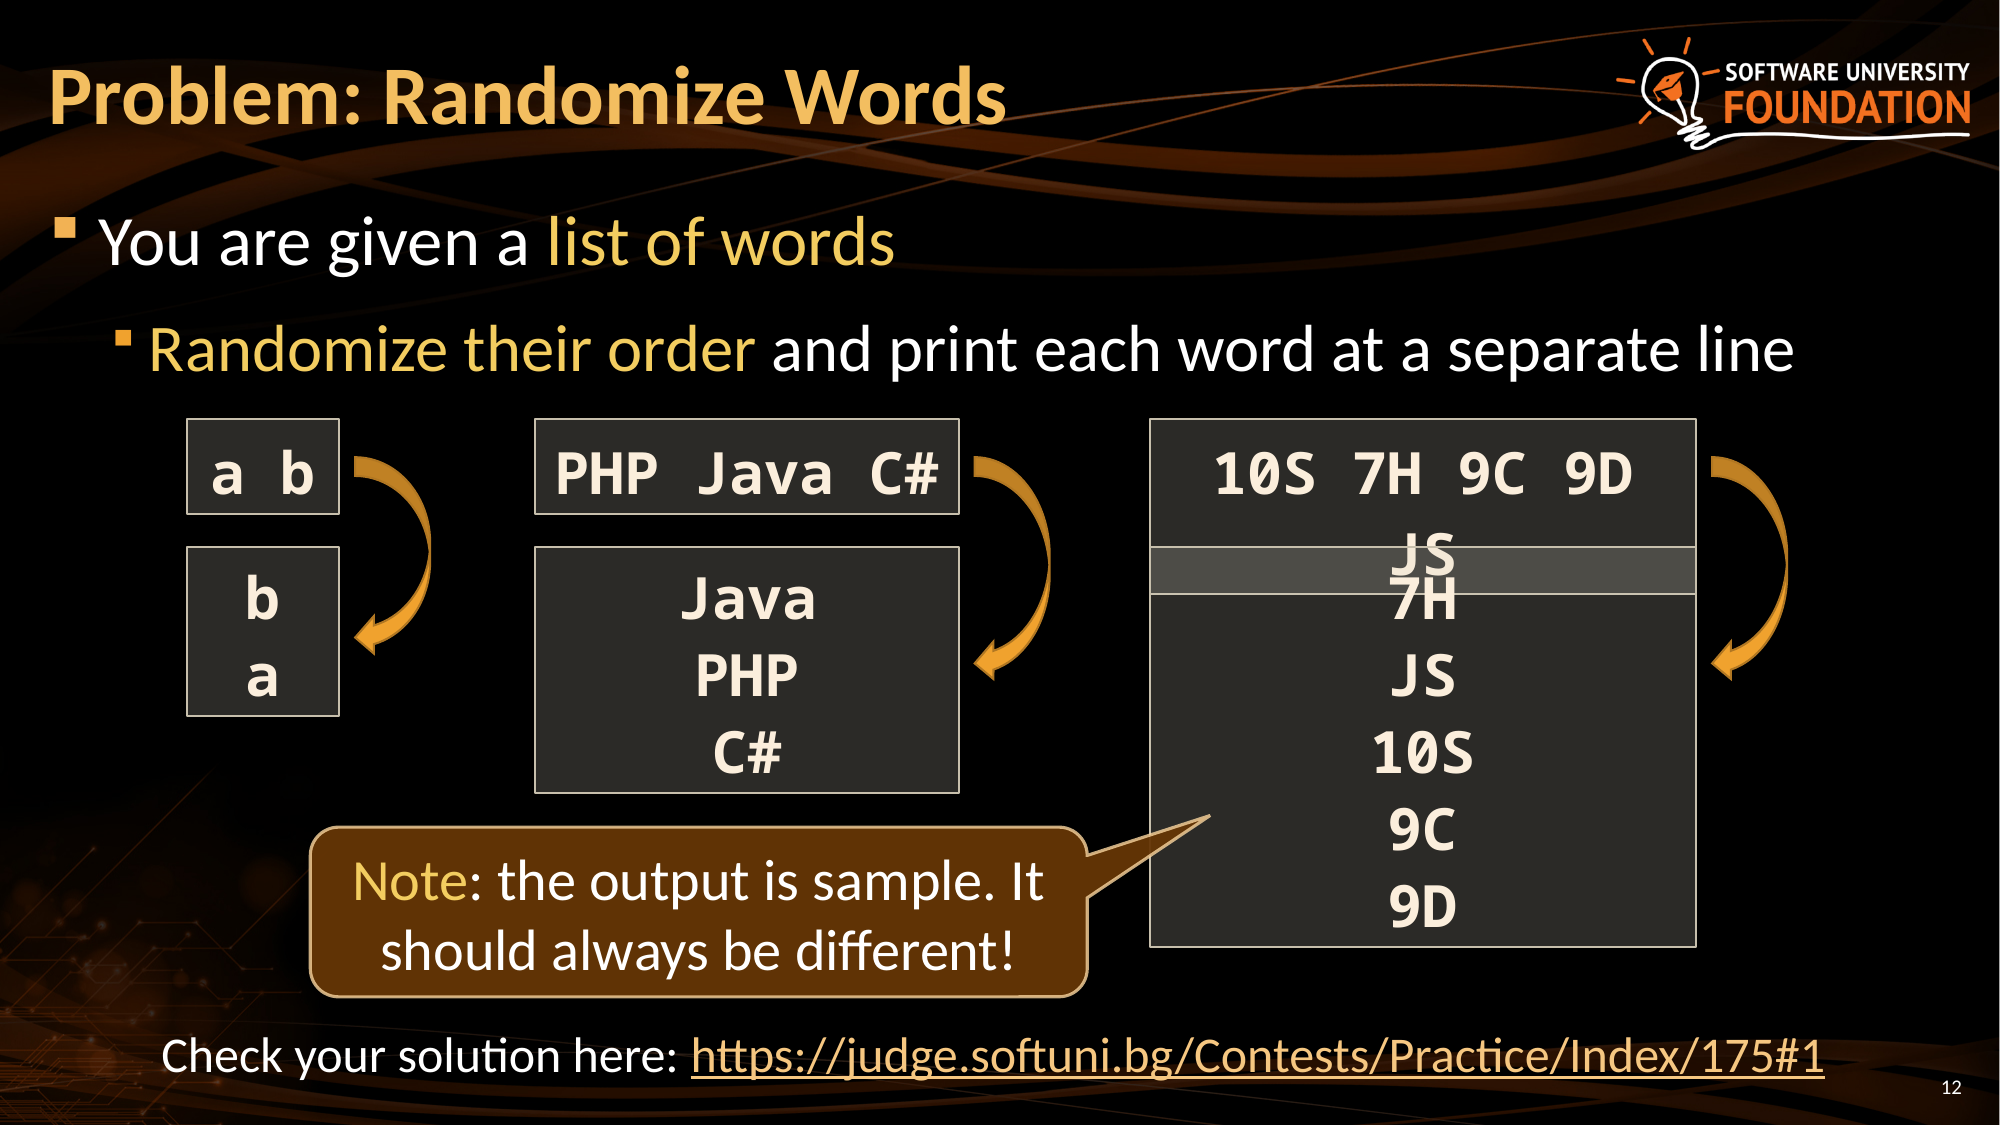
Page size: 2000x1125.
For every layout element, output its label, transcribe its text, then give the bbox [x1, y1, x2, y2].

text_box PHP Java C# [535, 418, 959, 514]
text_box b a [187, 547, 340, 716]
text_box [973, 456, 1051, 682]
text_box 7H JS 10S 9C 9D [1149, 547, 1697, 947]
text_box Note: the output is sample. It should always be different! [309, 814, 1211, 998]
picture [0, 0, 2000, 1125]
text_box Java PHP C# [535, 547, 959, 793]
text_box 10S 7H 9C 9D JS [1149, 418, 1697, 547]
list You are given a list of words Randomize their order and print each word at a separate line [31, 188, 1968, 1103]
text_box a b [187, 418, 340, 514]
title Problem: Randomize Words [30, 6, 1602, 189]
text_box [353, 456, 432, 656]
text_box [1710, 456, 1789, 682]
text_box Check your solution here: https://judge.softuni.bg/Contests/Practice/Index/175#1 [124, 1015, 1863, 1091]
